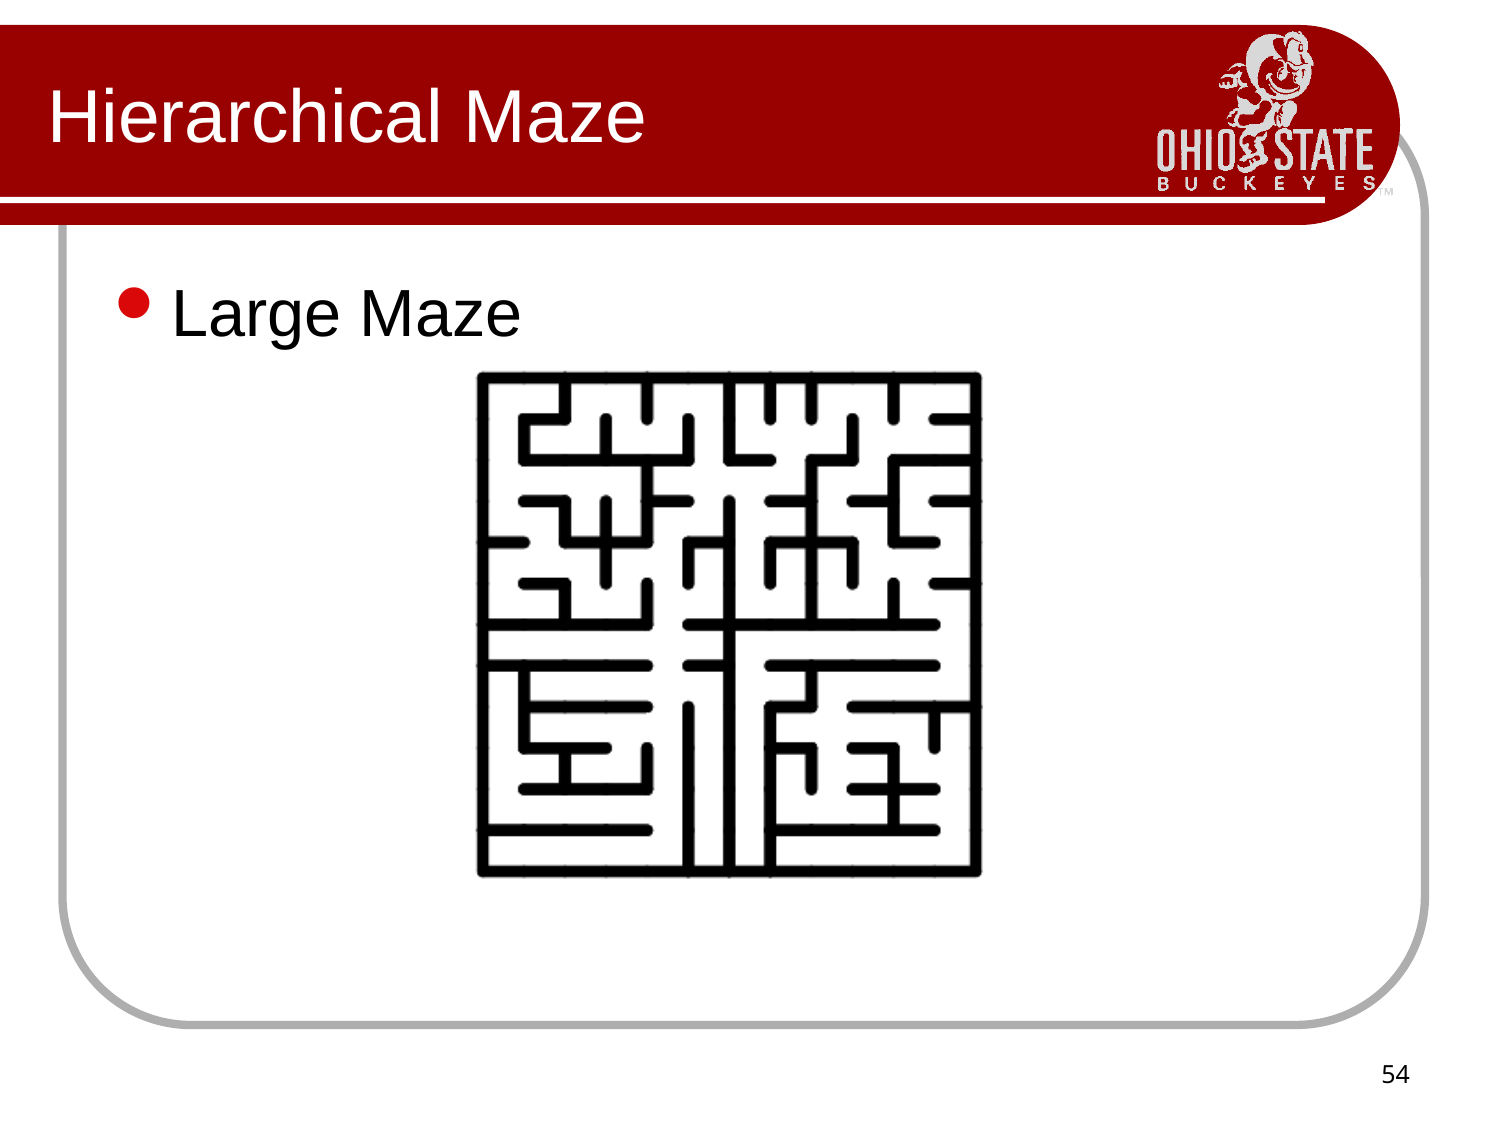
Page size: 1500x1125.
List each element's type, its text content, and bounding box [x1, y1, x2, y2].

title Hierarchical Maze [31, 37, 1201, 188]
picture [462, 354, 994, 896]
slide_number 54 [1074, 1024, 1426, 1101]
list Large Maze [99, 262, 1401, 988]
